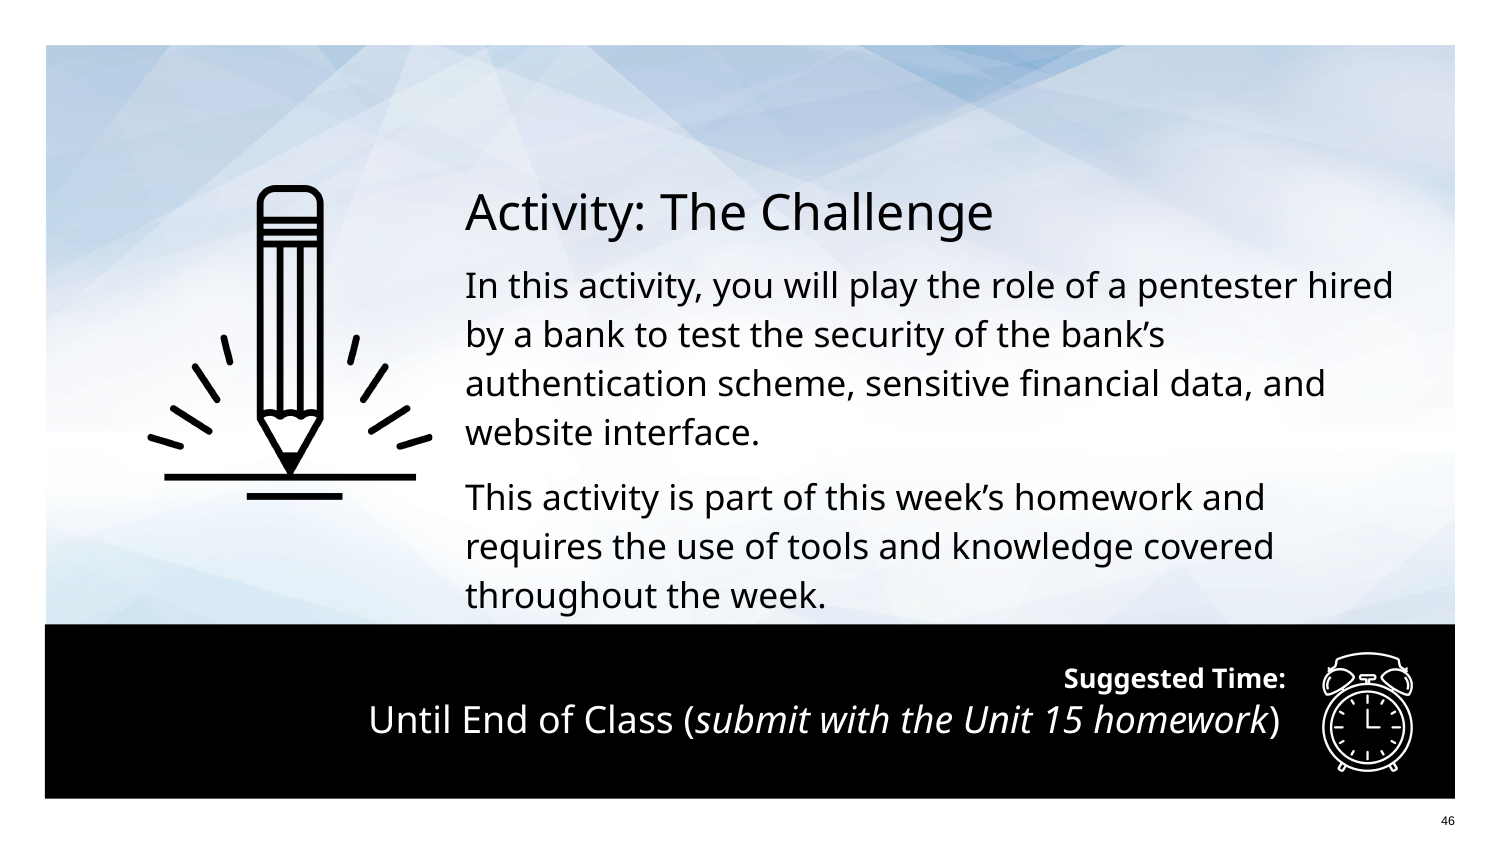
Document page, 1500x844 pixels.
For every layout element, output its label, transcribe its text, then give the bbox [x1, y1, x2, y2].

picture [1322, 652, 1413, 694]
picture [45, 46, 1455, 171]
title Until End of Class (submit with the Unit 15 homework) [0, 694, 1455, 799]
text_box 46 [1411, 813, 1455, 831]
title Activity: The Challenge In this activity, you will play the role of a pentester hired by a bank to test the security of the bank’s authentication scheme, sensitive financial data, and website interface. This activity is part of this week’s homework and requires the use of tools and knowledge covered throughout the week. [44, 171, 1488, 625]
